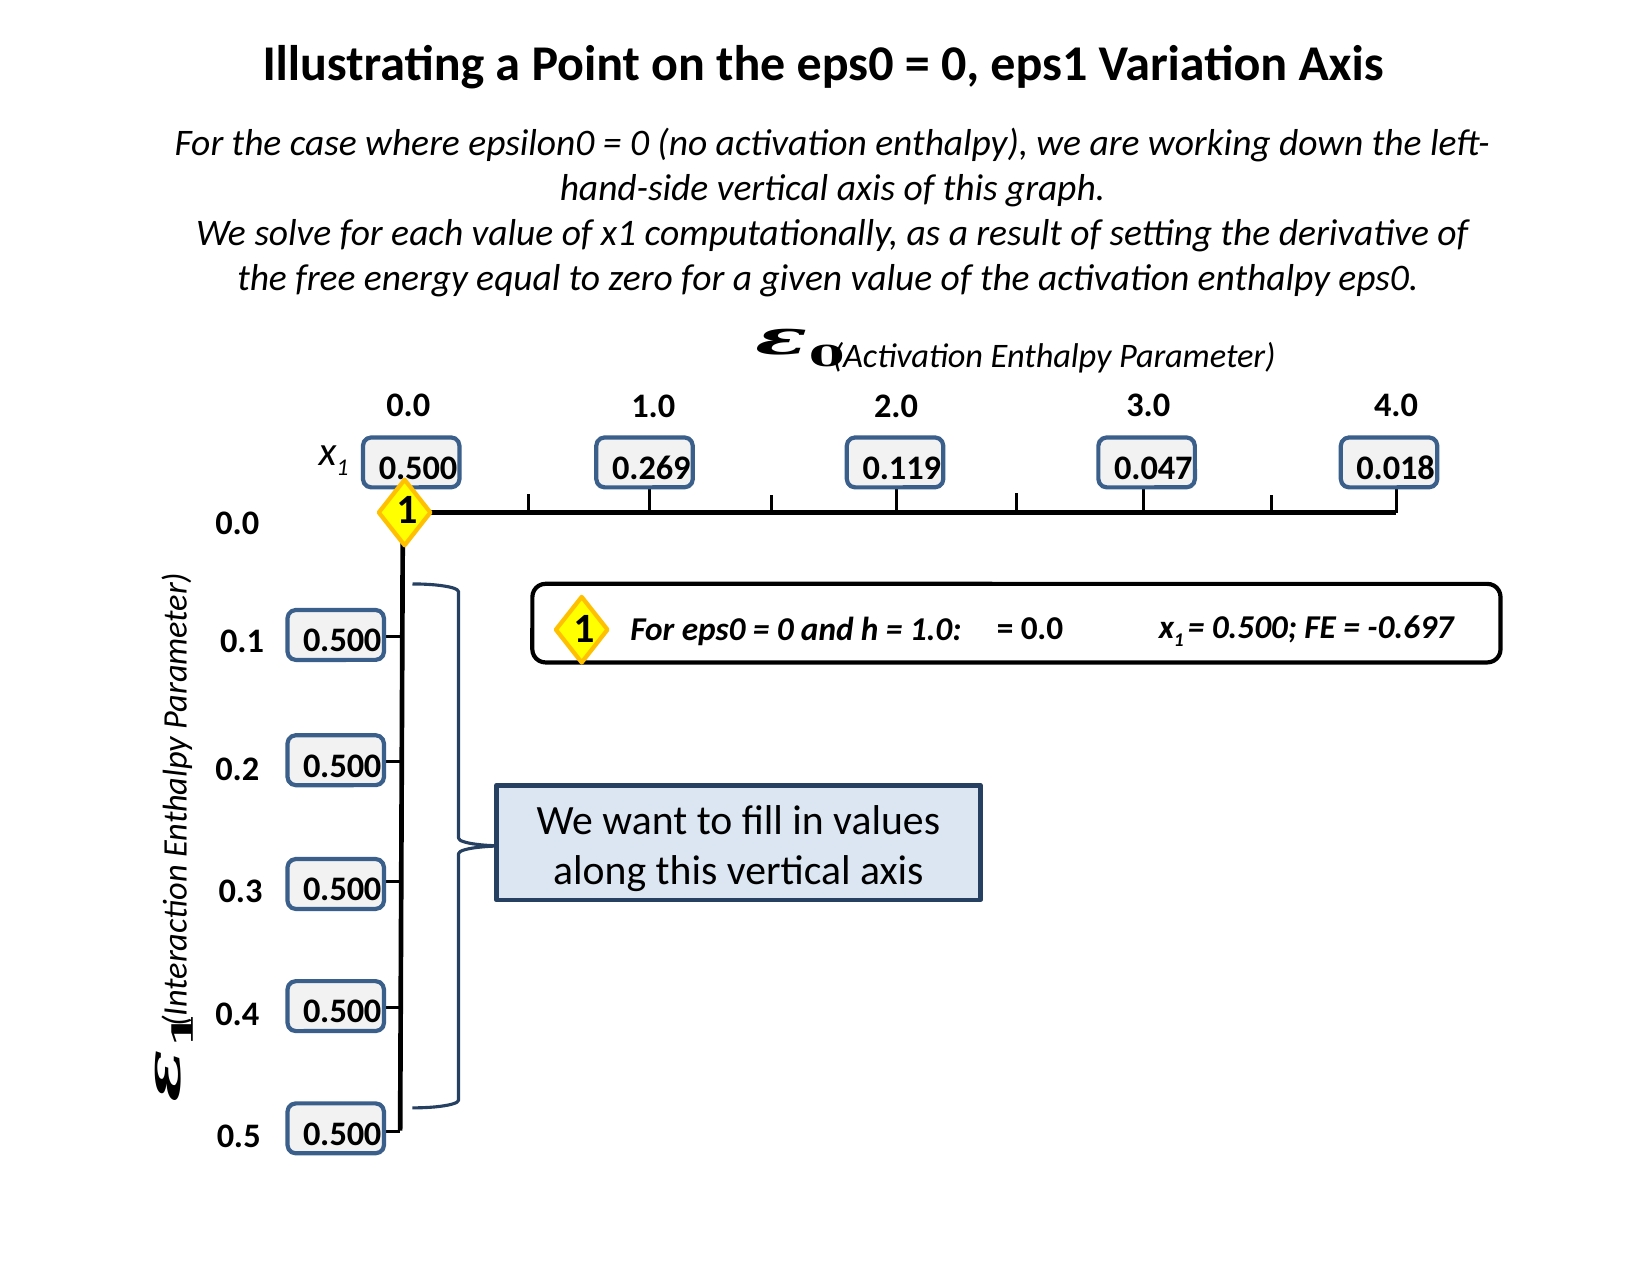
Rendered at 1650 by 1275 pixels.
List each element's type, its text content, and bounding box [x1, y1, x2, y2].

text_box 0.3 [207, 860, 278, 917]
text_box 0.4 [207, 983, 275, 1040]
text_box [287, 858, 398, 917]
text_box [1340, 437, 1451, 495]
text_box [287, 980, 398, 1039]
text_box 0.5 [202, 1105, 276, 1162]
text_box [287, 734, 398, 793]
text_box 2.0 [859, 395, 933, 432]
text_box 0.0 [371, 374, 446, 431]
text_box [399, 554, 404, 1131]
text_box 0.0 [200, 493, 275, 550]
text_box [378, 474, 434, 546]
text_box [412, 583, 496, 1109]
text_box We want to fill in values along this vertical axis [496, 785, 981, 900]
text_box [287, 609, 398, 667]
text_box Illustrating a Point on the eps0 = 0, eps1 Variation Axis [247, 23, 1400, 99]
text_box 1.0 [616, 376, 691, 433]
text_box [532, 583, 1501, 663]
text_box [555, 593, 611, 663]
text_box For the case where epsilon0 = 0 (no activation enthalpy), we are working down the left-hand-side vertical axis of this graph. We solve for each value of x1 computationally, as a result of setting the derivative of the free energy equal to zero for a given value of the activation enthalpy eps0. [156, 110, 1510, 306]
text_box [595, 437, 707, 495]
text_box 4.0 [1359, 374, 1433, 431]
text_box 0.1 [207, 610, 279, 667]
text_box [287, 1103, 398, 1161]
text_box 0.2 [207, 738, 275, 795]
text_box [749, 312, 1360, 387]
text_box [362, 437, 474, 495]
text_box x1 [299, 409, 368, 496]
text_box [1098, 437, 1209, 495]
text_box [846, 437, 957, 495]
text_box 3.0 [1111, 395, 1186, 431]
text_box (Interaction Enthalpy Parameter) [138, 520, 207, 1072]
